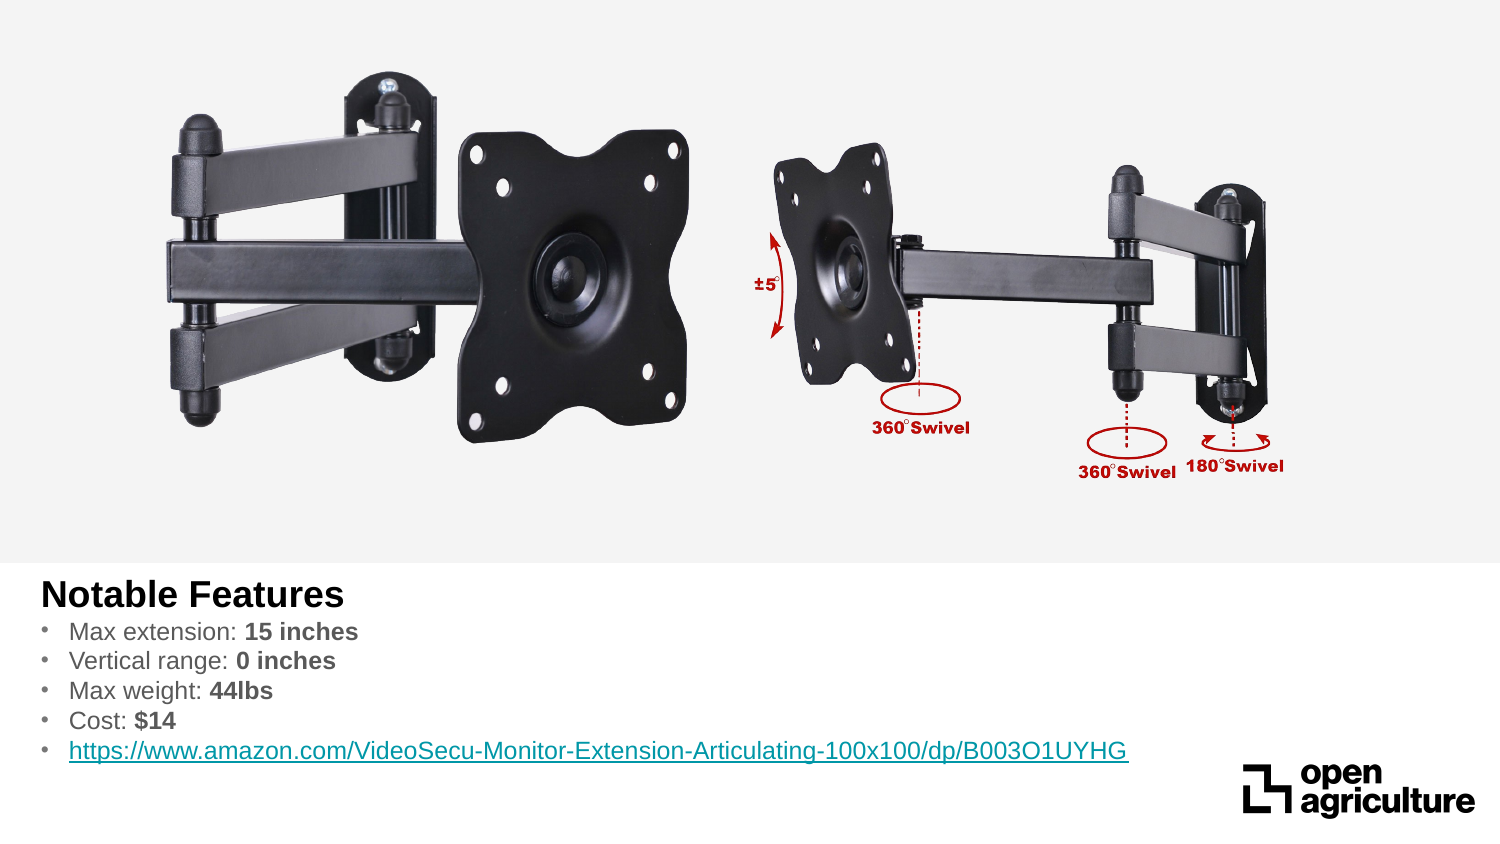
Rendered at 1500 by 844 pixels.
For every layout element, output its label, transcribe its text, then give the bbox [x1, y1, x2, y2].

picture [0, 0, 1500, 563]
text_box Notable Features Max extension: 15 inches Vertical range: 0 inches Max weight: 44lbs Cost: $14 https://www.amazon.com/VideoSecu-Monitor-Extension-Articulating-100x100/dp/B003O1UYHG [25, 555, 1215, 844]
picture [1243, 764, 1475, 819]
